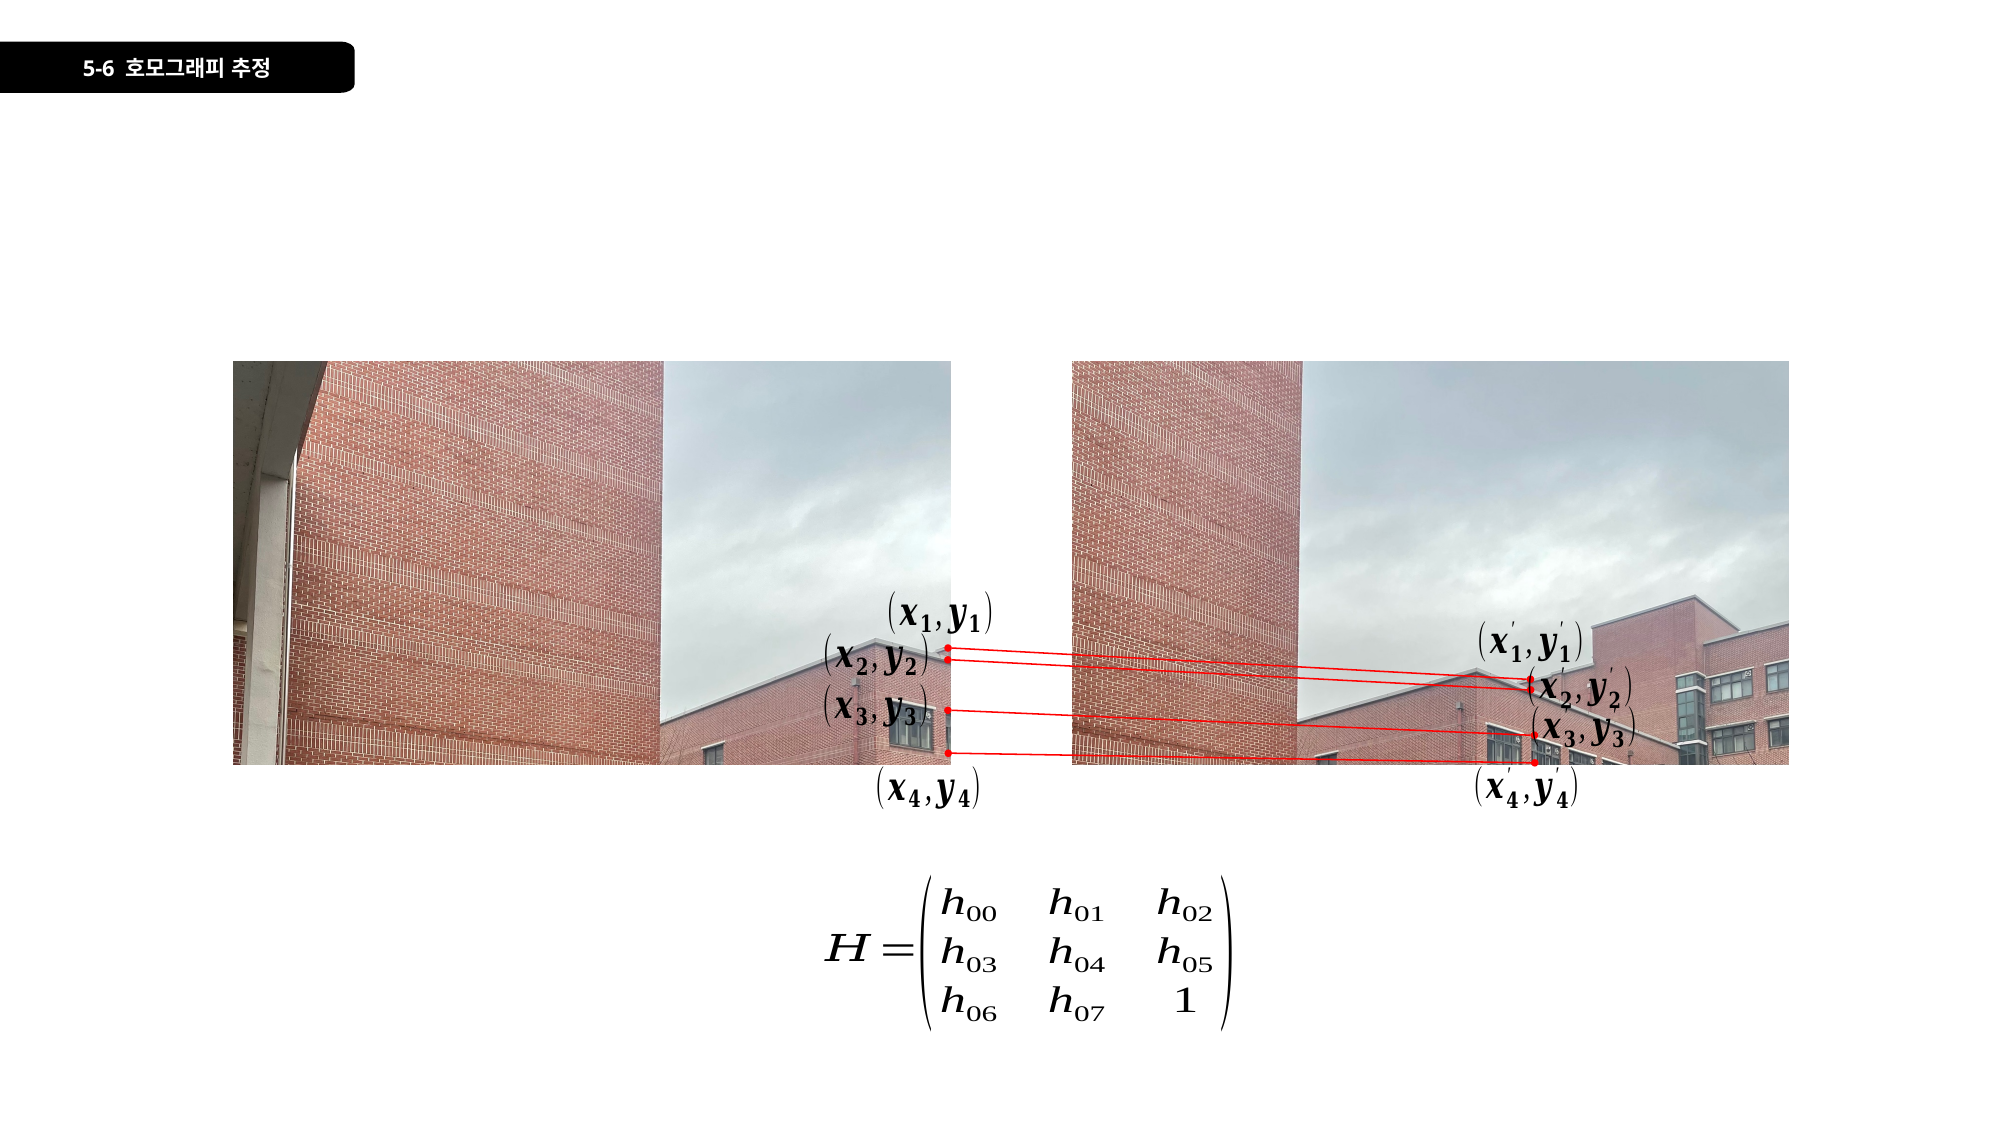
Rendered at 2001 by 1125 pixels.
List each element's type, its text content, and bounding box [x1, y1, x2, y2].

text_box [951, 647, 1527, 659]
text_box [951, 753, 1531, 763]
picture [1072, 361, 1789, 765]
picture [233, 361, 951, 765]
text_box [951, 710, 1531, 736]
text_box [951, 659, 1527, 690]
text_box 5-6 호모그래피 추정 [0, 40, 356, 94]
